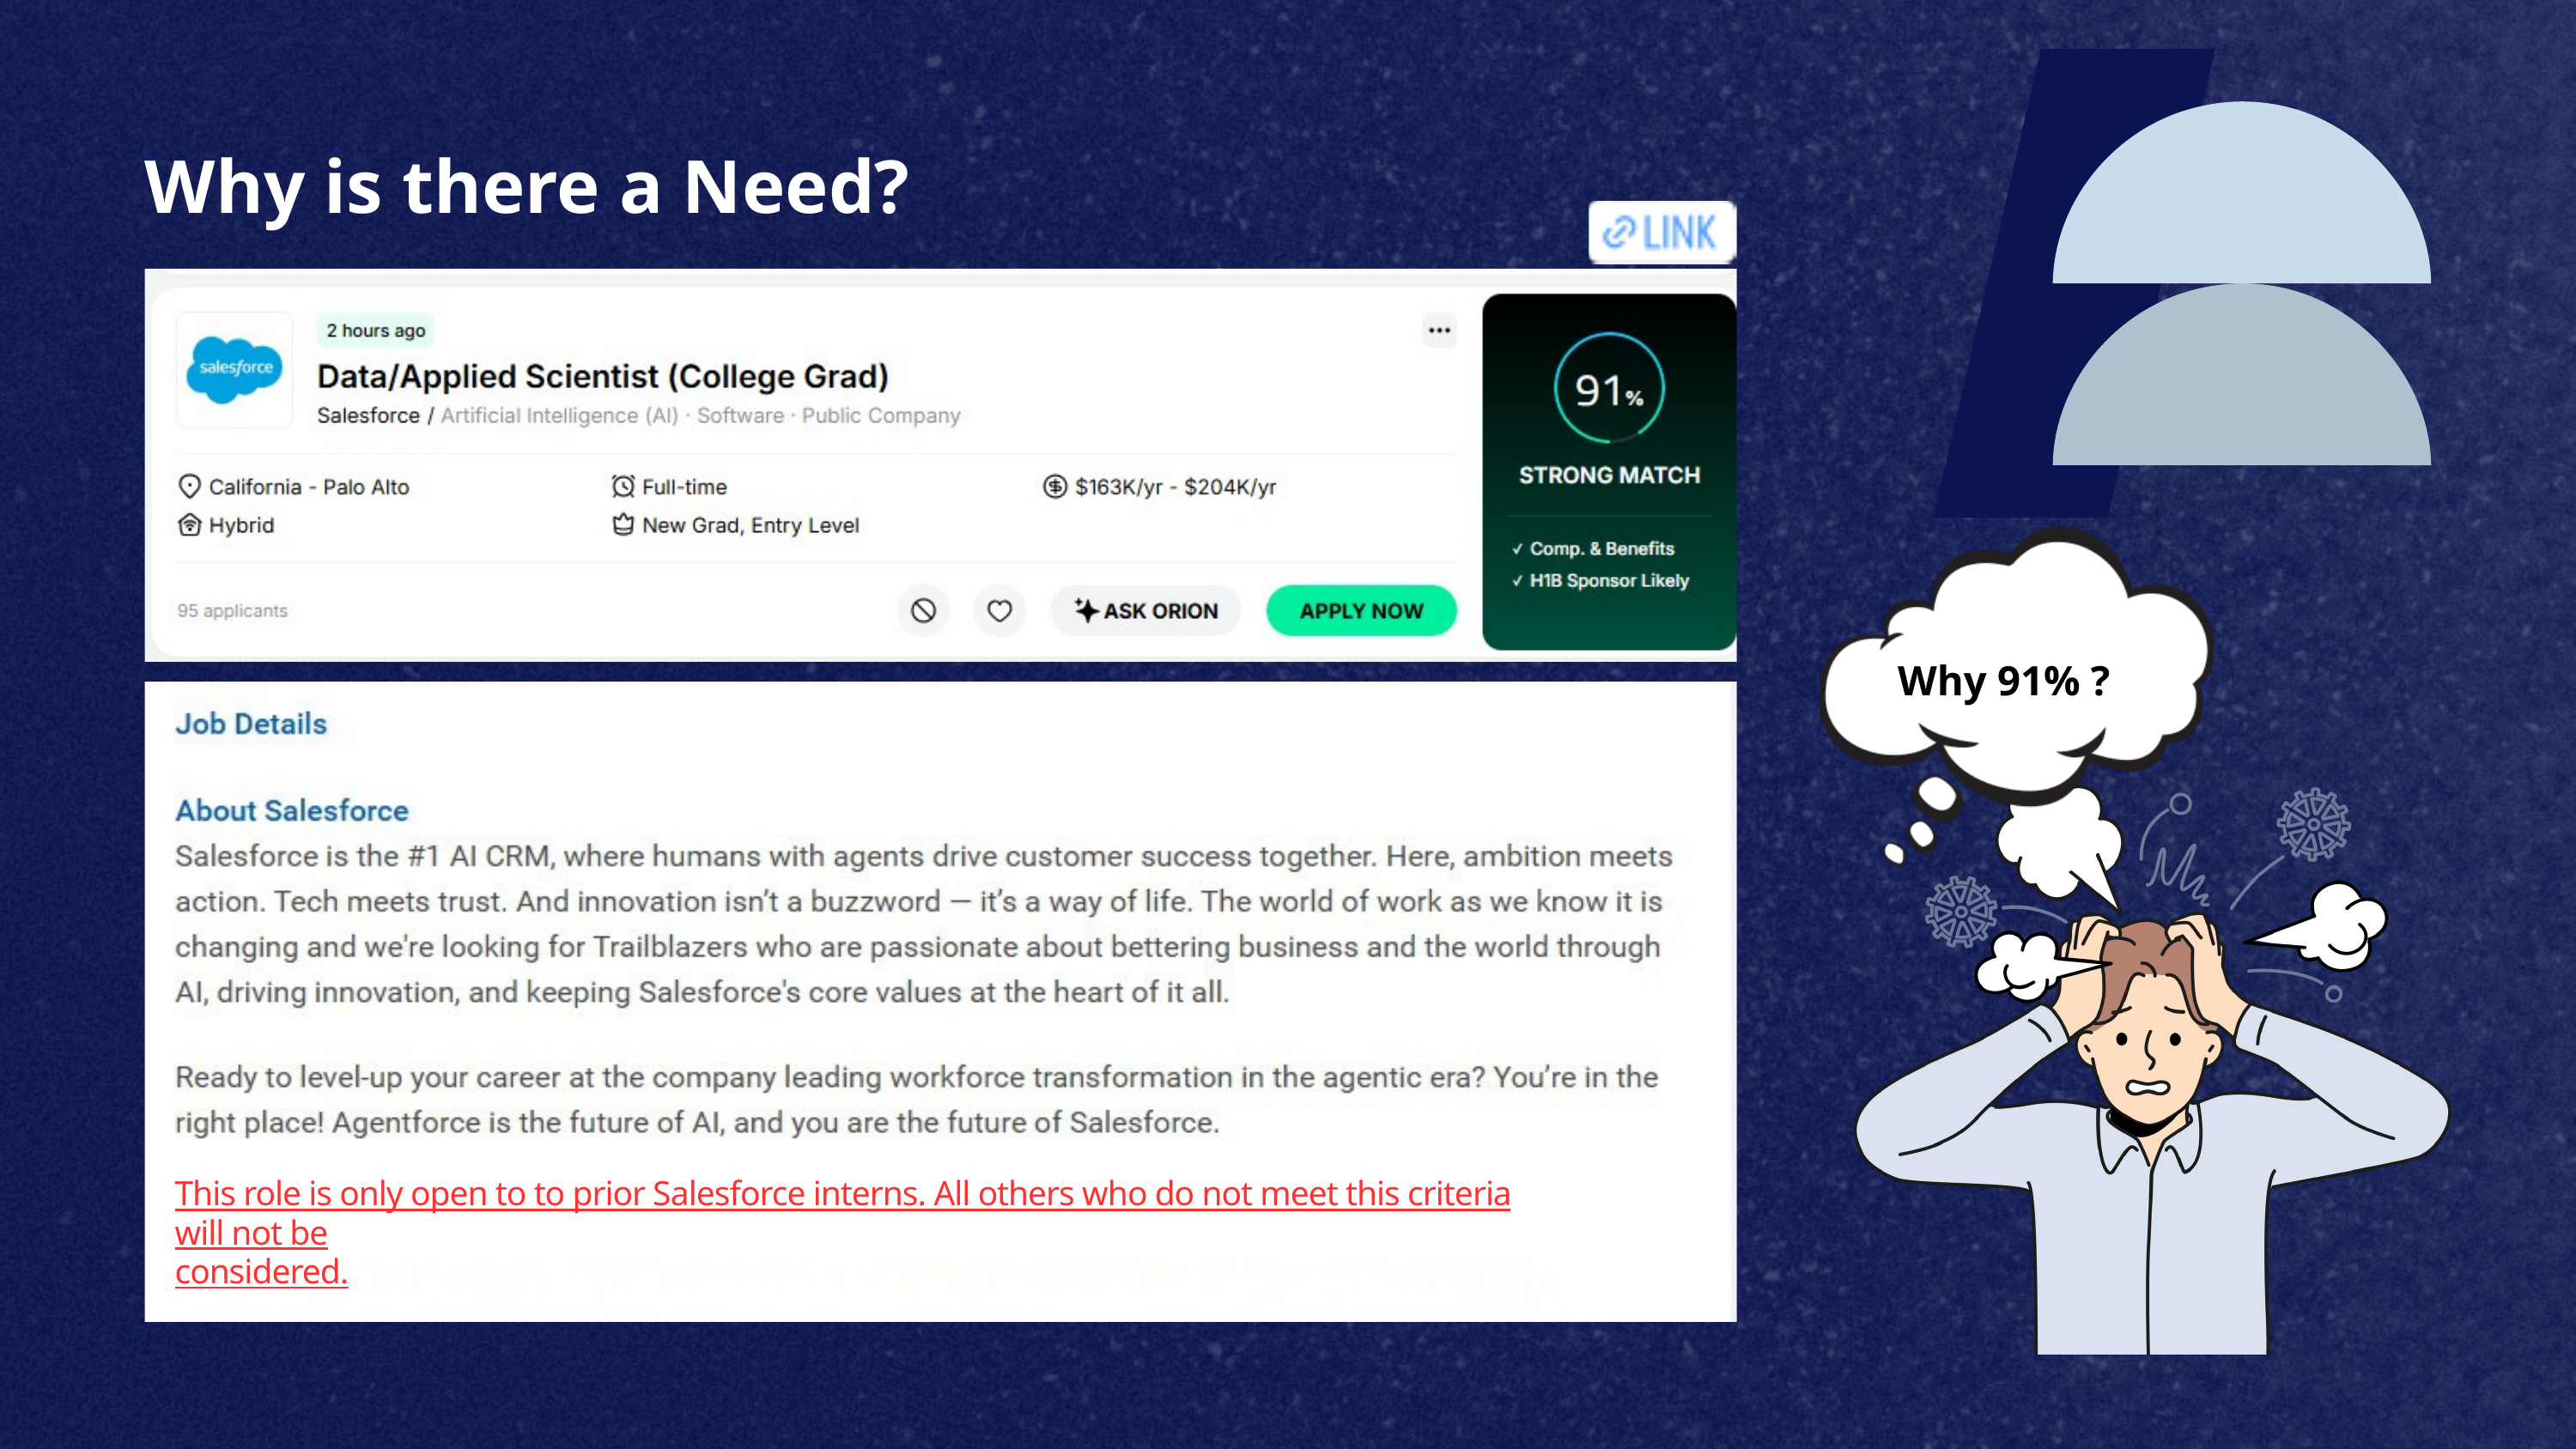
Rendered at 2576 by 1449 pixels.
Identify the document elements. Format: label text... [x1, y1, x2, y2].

text_box This role is only open to to prior Salesforce interns. All others who do not meet this criteria will not be considered. [174, 1173, 1546, 1291]
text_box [2059, 94, 2424, 473]
text_box [144, 269, 1737, 662]
text_box [1819, 525, 2215, 869]
text_box Why is there a Need? [144, 132, 1354, 228]
text_box [144, 682, 1737, 1322]
text_box [1589, 201, 1737, 264]
text_box [1853, 776, 2451, 1355]
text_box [1933, 48, 2216, 518]
text_box [0, 0, 2576, 1449]
text_box Why 91% ? [1898, 651, 2137, 704]
